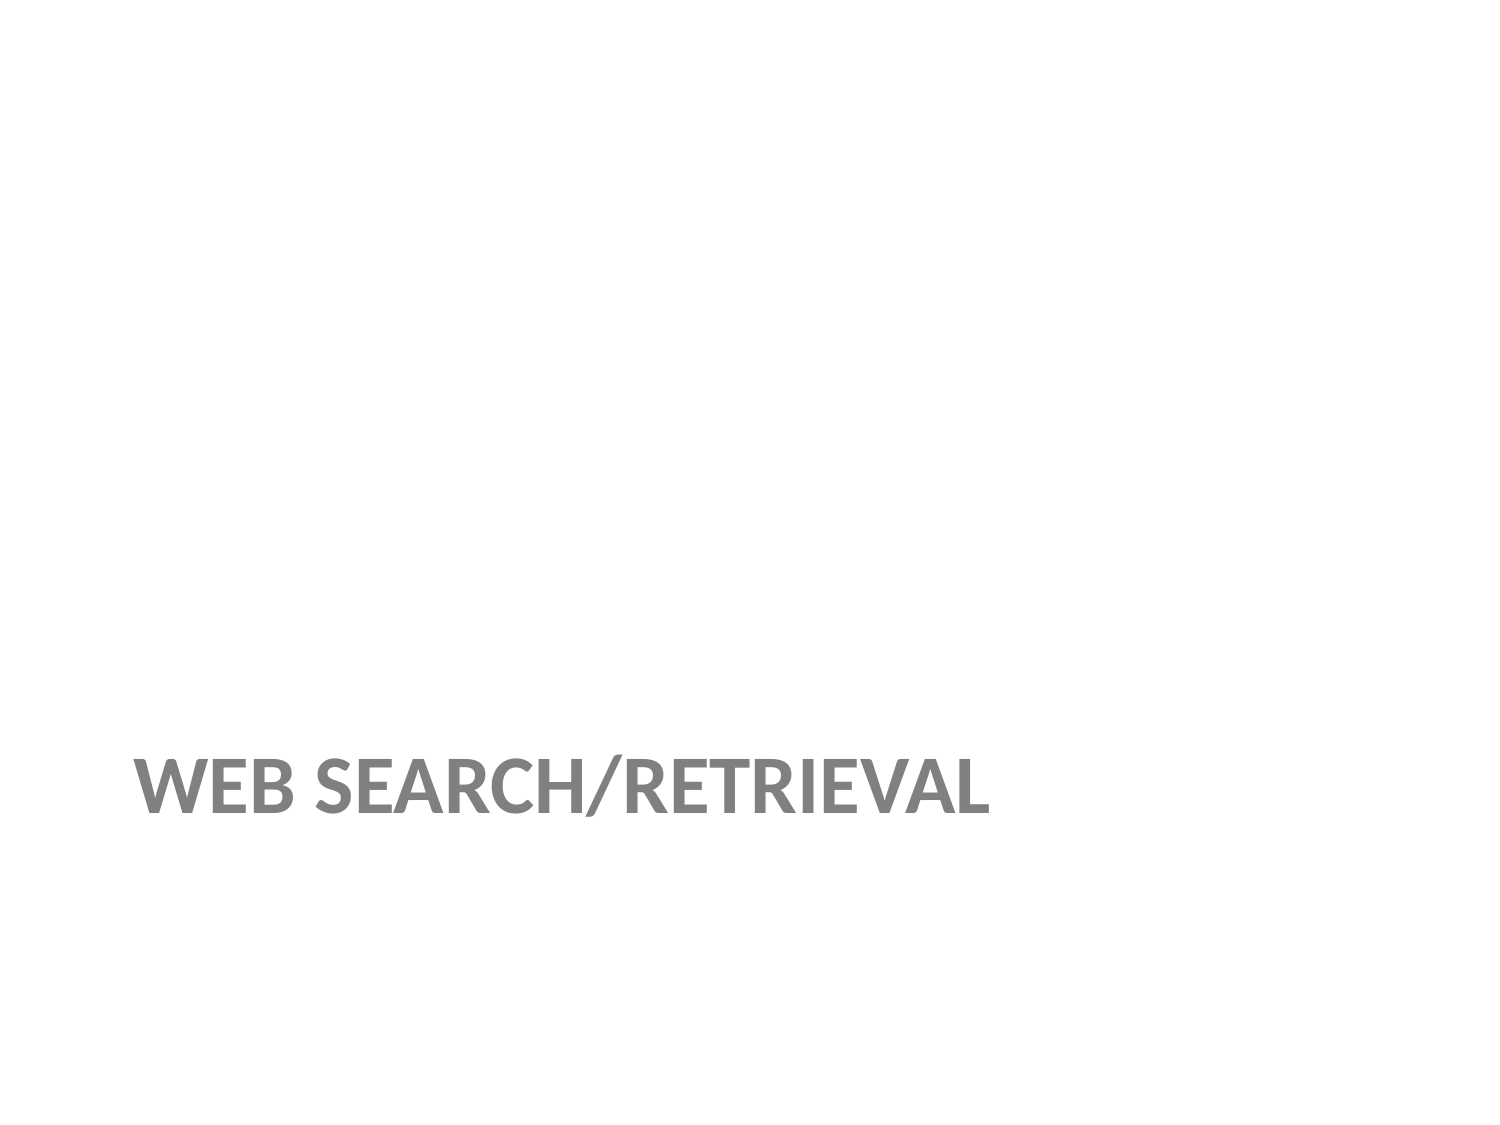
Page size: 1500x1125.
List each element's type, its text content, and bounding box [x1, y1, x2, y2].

title WEB SEARCH/RETRIEVAL [118, 722, 1394, 947]
